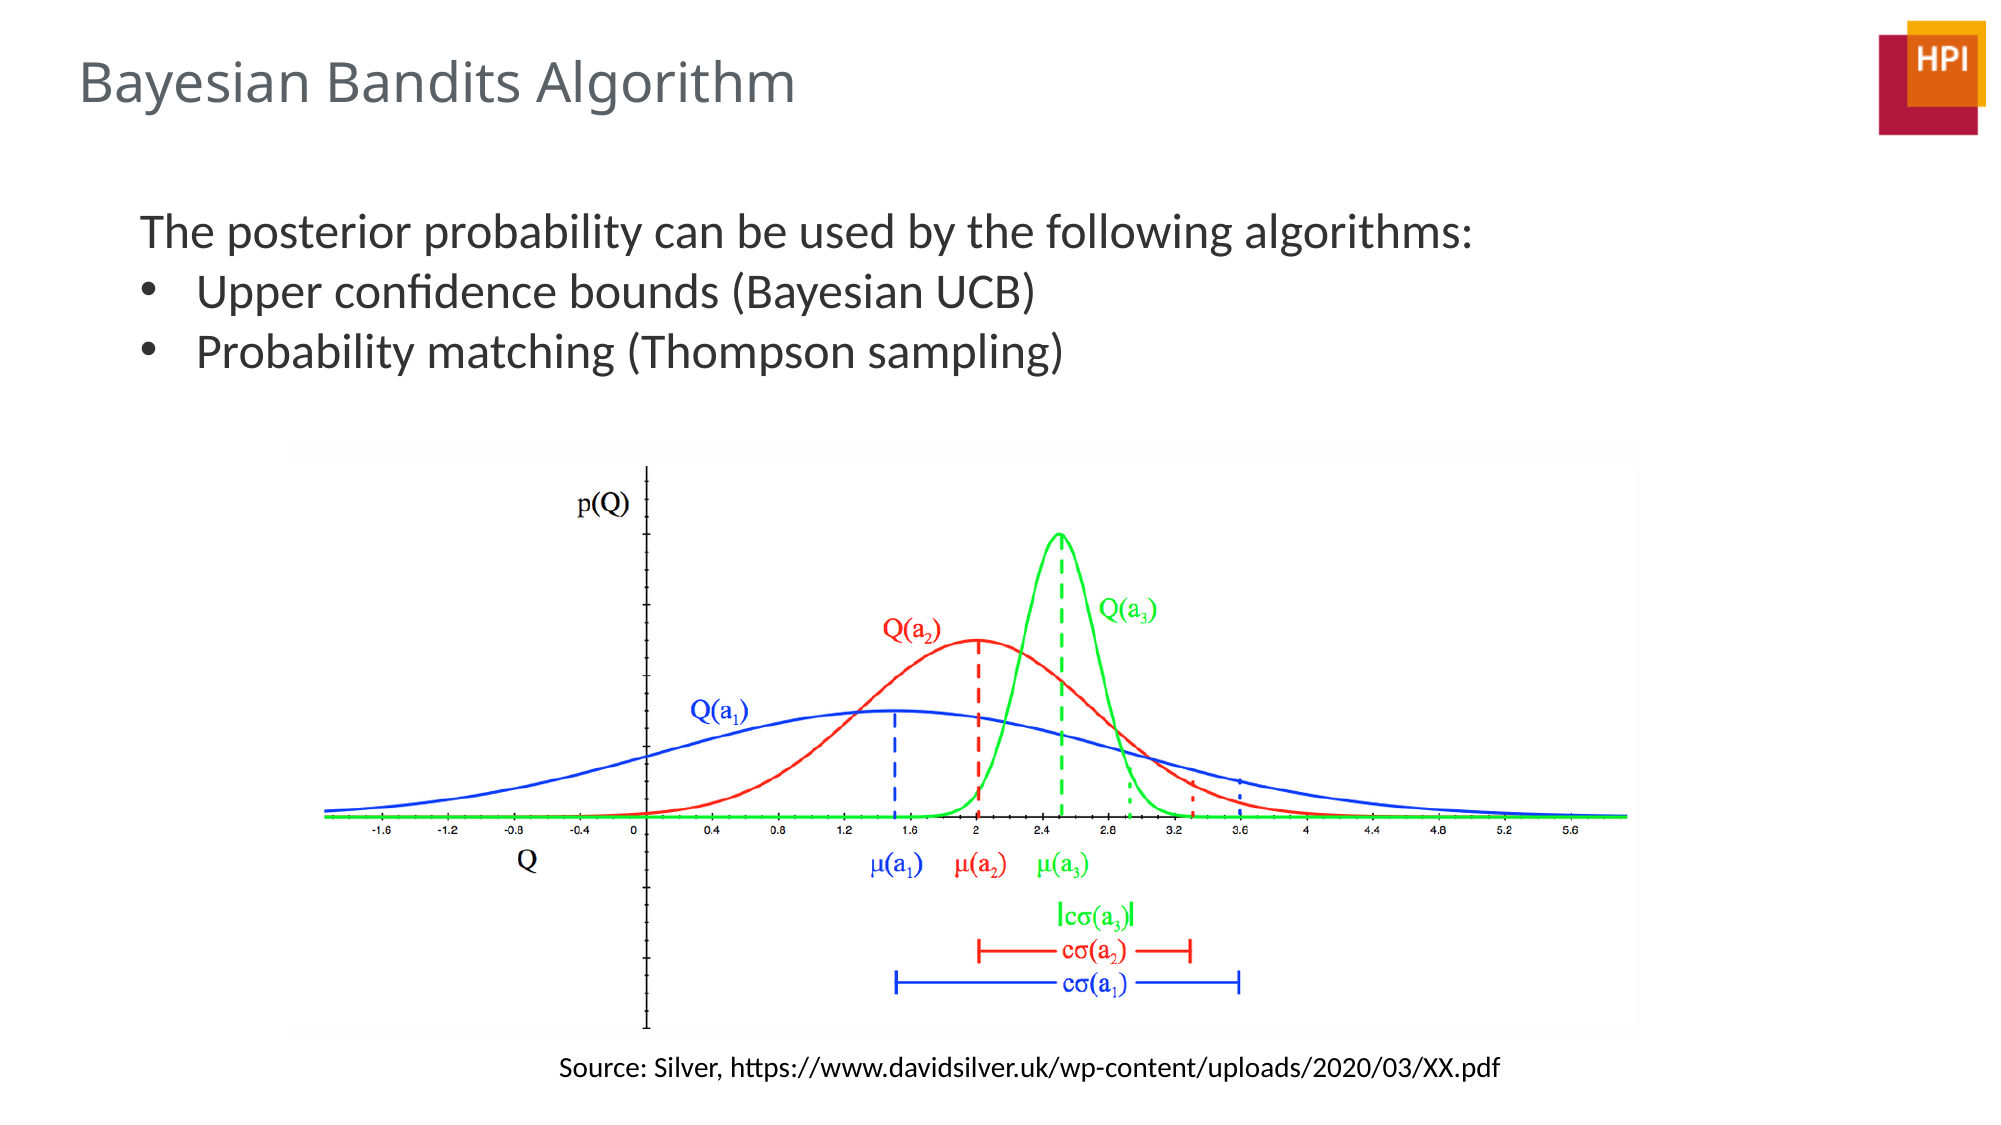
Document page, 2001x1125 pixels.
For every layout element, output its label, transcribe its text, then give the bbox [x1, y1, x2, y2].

picture [1873, 18, 1986, 140]
text_box Source: Silver, https://www.davidsilver.uk/wp-content/uploads/2020/03/XX.pdf [544, 1043, 1517, 1091]
title Bayesian Bandits Algorithm [78, 23, 1583, 115]
picture [285, 439, 1642, 1035]
text_box The posterior probability can be used by the following algorithms: Upper confidence bounds (Bayesian UCB) Probability matching (Thompson sampling) [125, 190, 1544, 446]
